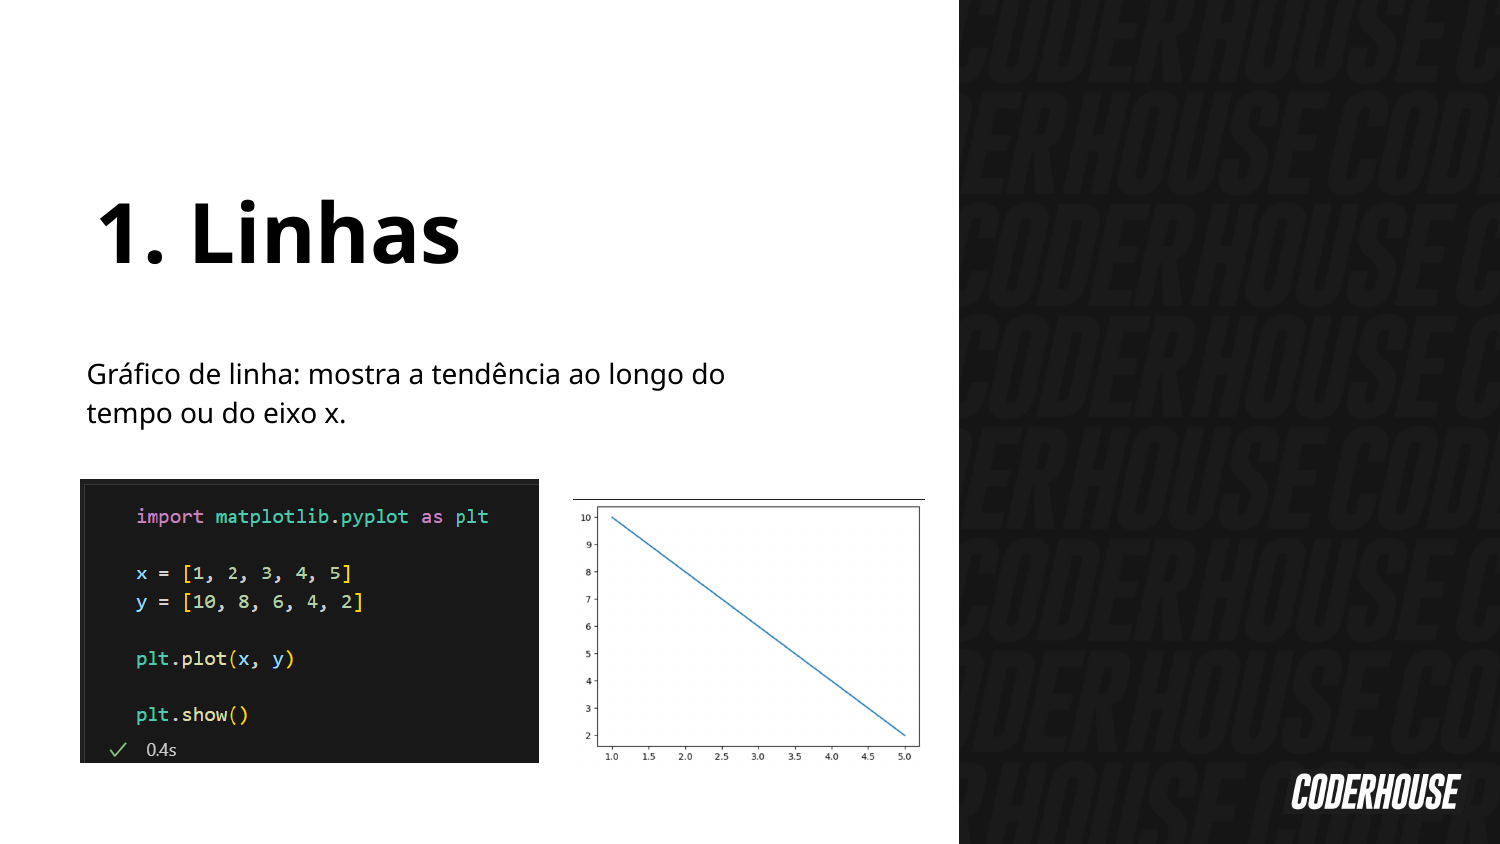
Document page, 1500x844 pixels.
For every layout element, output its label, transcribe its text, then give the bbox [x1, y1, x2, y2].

picture [80, 479, 540, 763]
text_box 1. Linhas [80, 176, 930, 297]
picture [958, 0, 1500, 844]
picture [572, 499, 925, 768]
text_box Gráfico de linha: mostra a tendência ao longo do tempo ou do eixo x. [71, 336, 823, 445]
